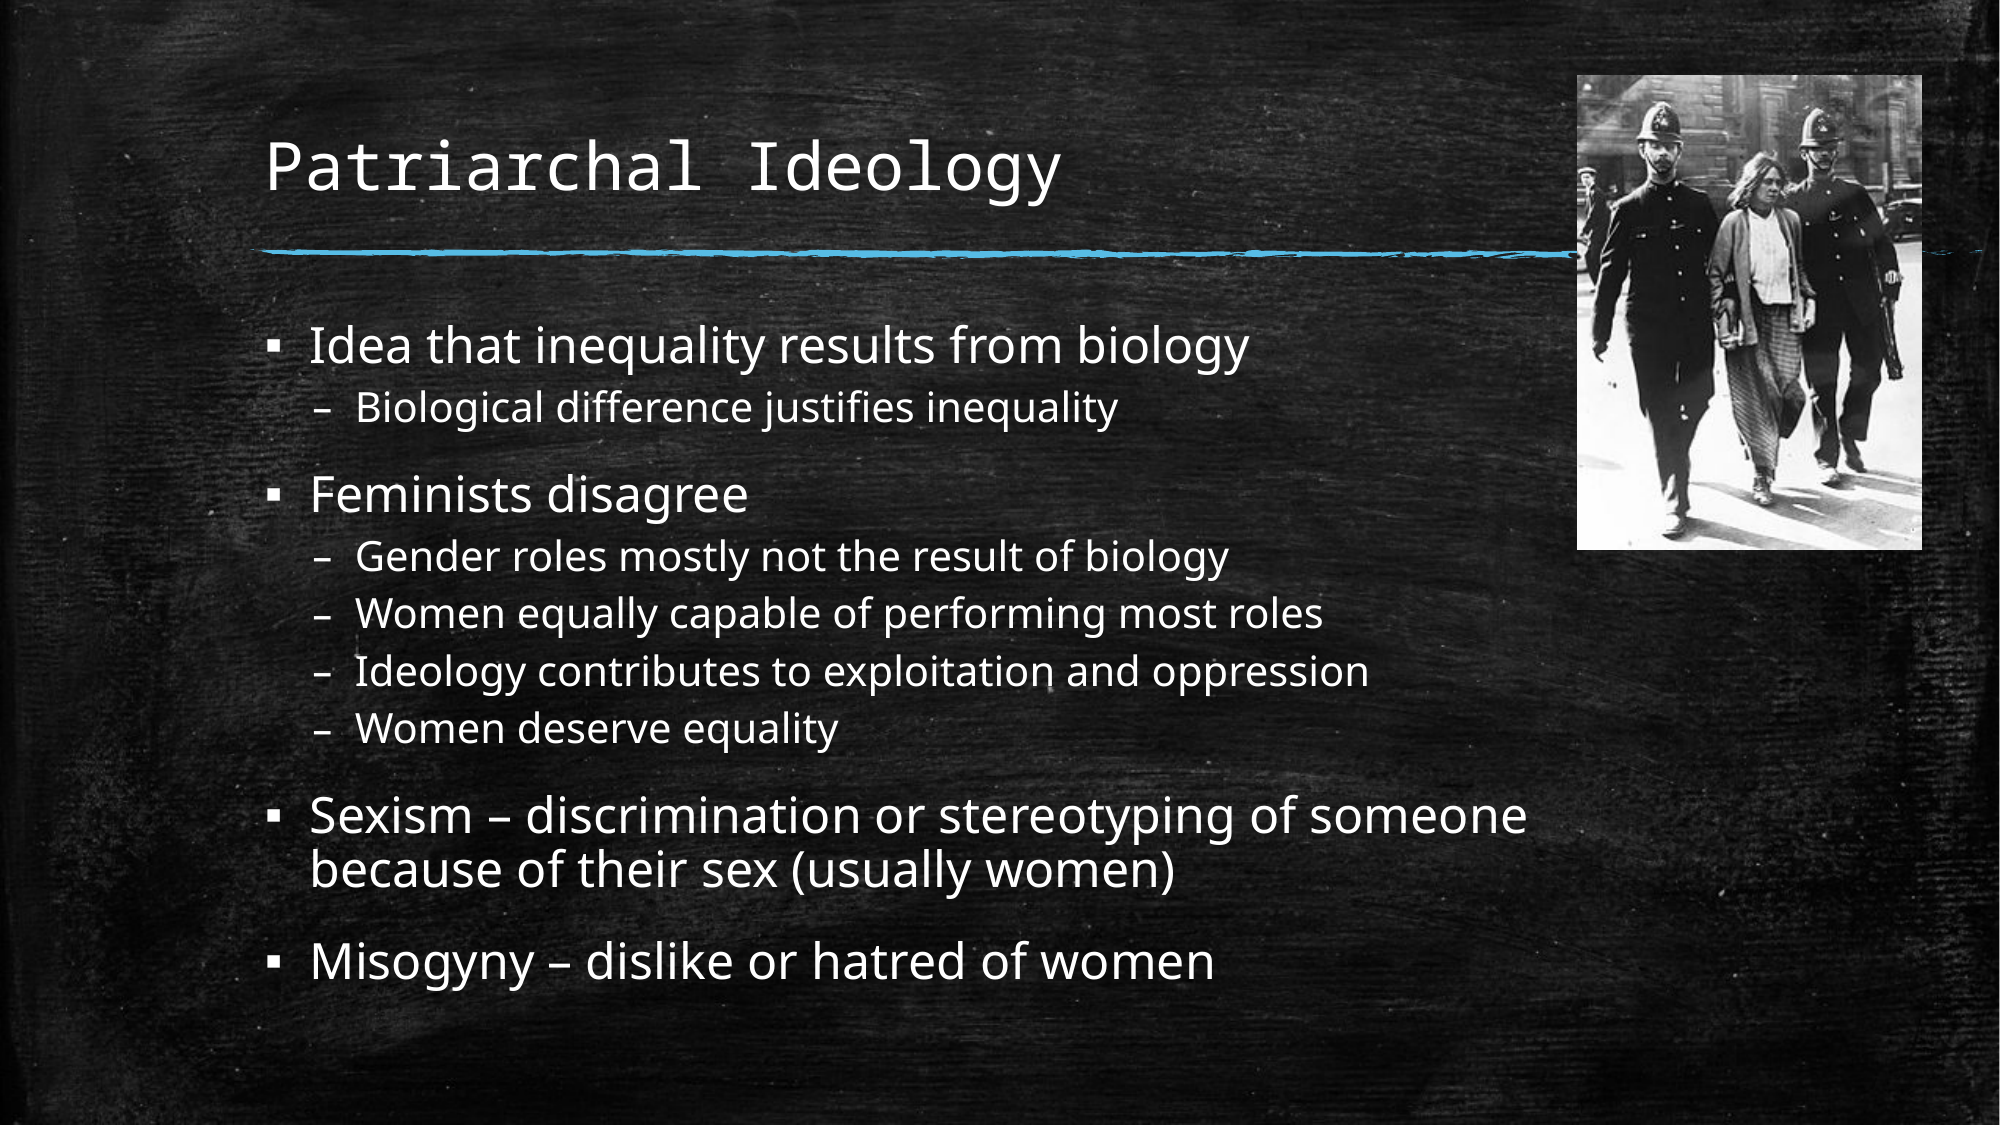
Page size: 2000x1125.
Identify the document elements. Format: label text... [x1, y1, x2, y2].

picture [1577, 75, 1922, 550]
title Patriarchal Ideology [249, 45, 1750, 213]
list Idea that inequality results from biology Biological difference justifies inequality Feminists disagree Gender roles mostly not the result of biology Women equally capable of performing most roles Ideology contributes to exploitation and oppression Women deserve equality Sexism – discrimination or stereotyping of someone because of their sex (usually women) Misogyny – dislike or hatred of women [249, 312, 1750, 1013]
